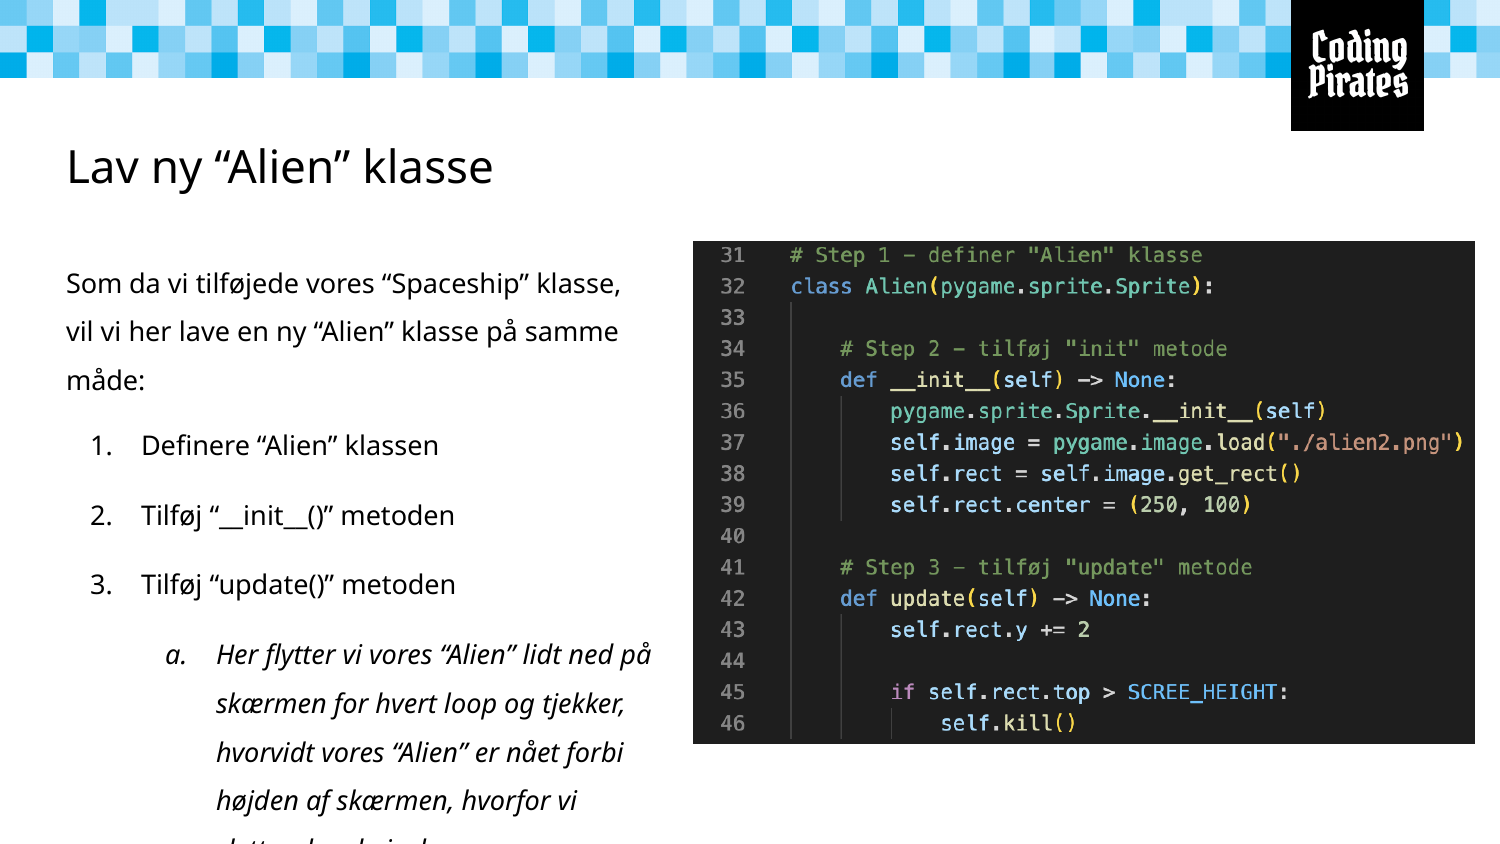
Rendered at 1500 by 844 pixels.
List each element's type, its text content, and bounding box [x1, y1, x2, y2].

picture [693, 241, 1476, 744]
title Lav ny “Alien” klasse [51, 123, 1388, 217]
picture [0, 0, 1500, 131]
list Som da vi tilføjede vores “Spaceship” klasse, vil vi her lave en ny “Alien” klasse på samme måde: Definere “Alien” klassen Tilføj “__init__()” metoden Tilføj “update()” metoden Her flytter vi vores “Alien” lidt ned på skærmen for hvert loop og tjekker, hvorvidt vores “Alien” er nået forbi højden af skærmen, hvorfor vi sletter den, hvis den er [51, 234, 669, 800]
